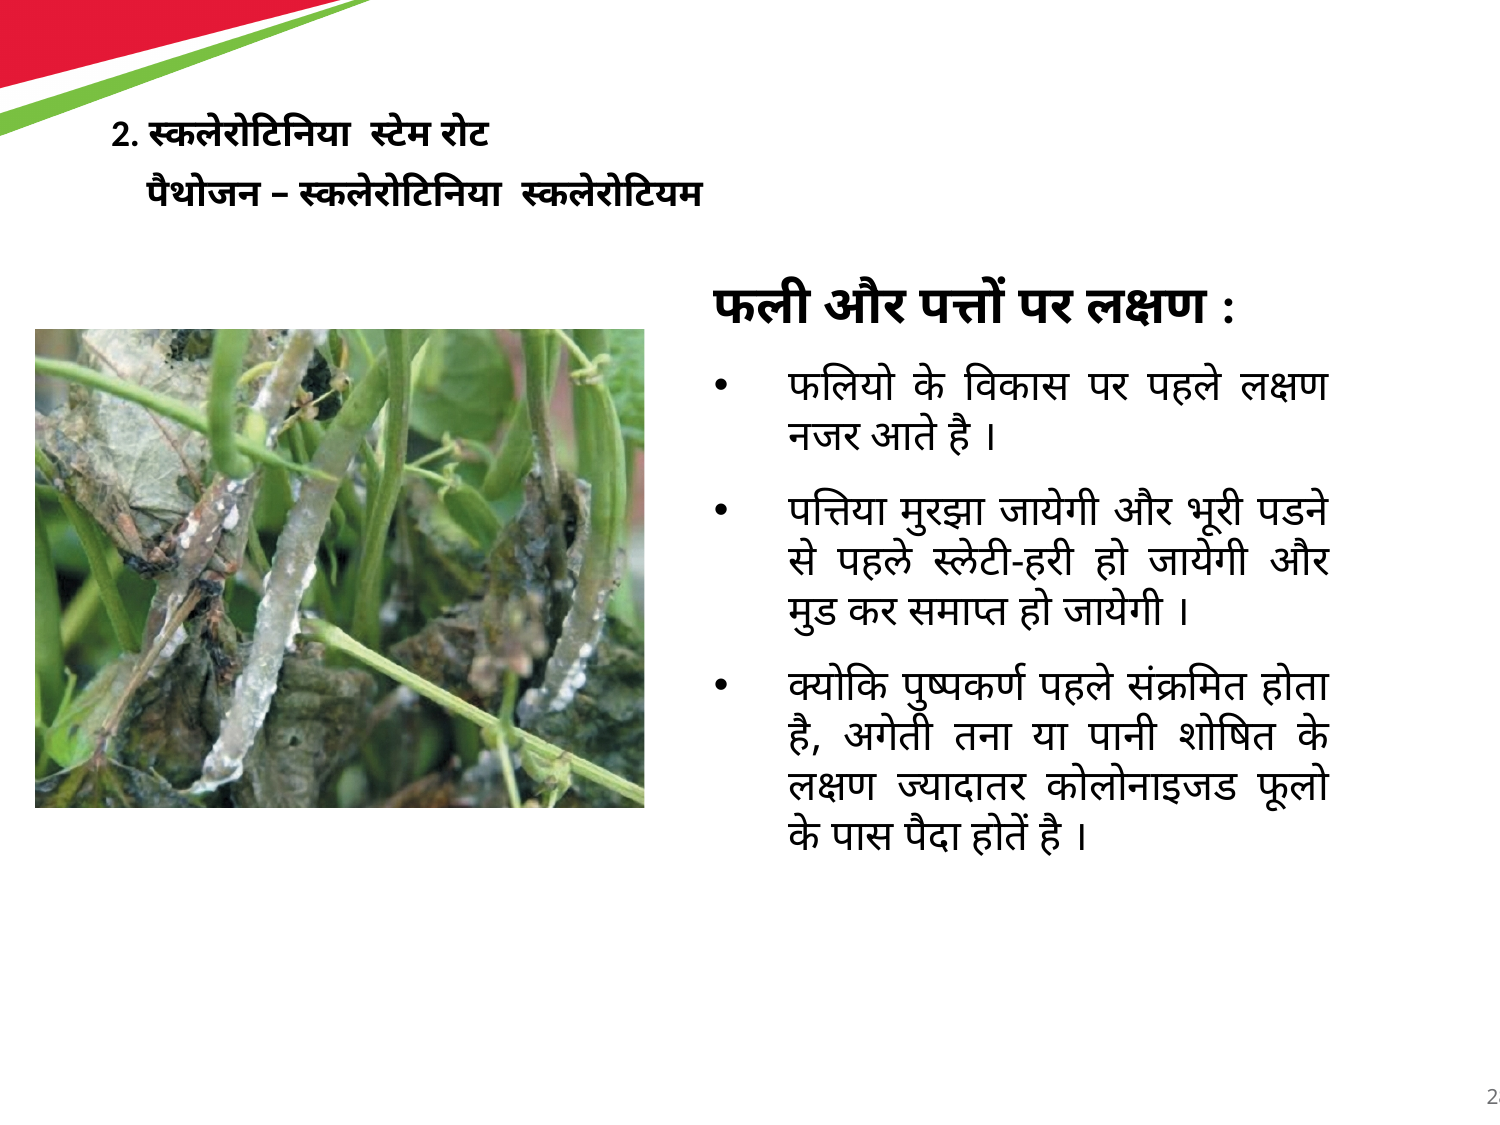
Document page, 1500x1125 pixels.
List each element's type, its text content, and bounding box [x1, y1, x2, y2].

text_box फली और पत्तों पर लक्षण : फलियो के विकास पर पहले लक्षण नजर आते है । पत्तिया मुरझा जायेगी और भूरी पडने से पहले स्लेटी-हरी हो जायेगी और मुड कर समाप्त हो जायेगी । क्योकि पुष्पकर्ण पहले संक्रमित होता है, अगेती तना या पानी शोषित के लक्षण ज्यादातर कोलोनाइजड फूलो के पास पैदा होतें है । [699, 264, 1344, 867]
text_box 2. स्कलेरोटिनिया स्टेम रोट [96, 101, 504, 161]
text_box पैथोजन – स्कलेरोटिनिया स्कलेरोटियम [131, 161, 718, 222]
picture [0, 0, 373, 136]
picture [34, 329, 645, 808]
